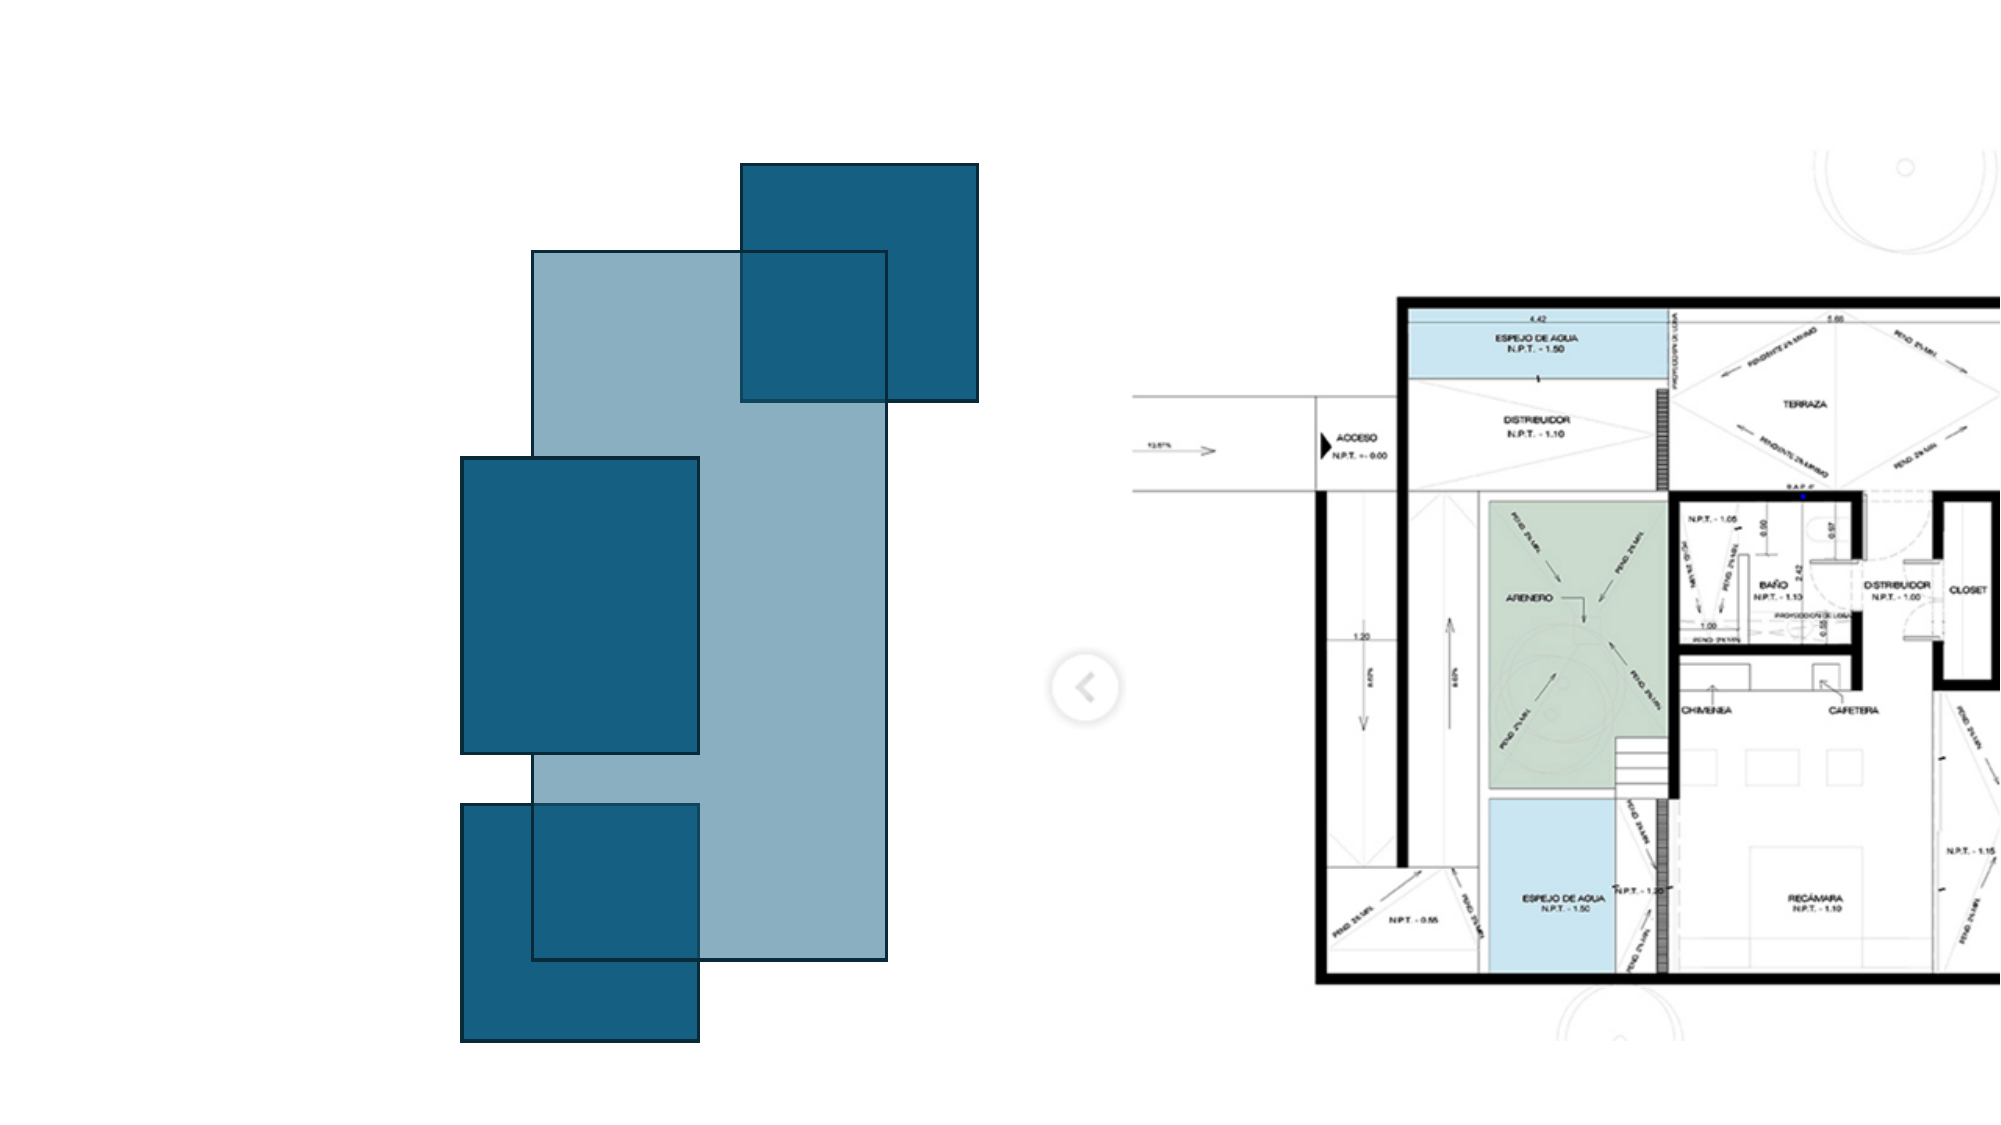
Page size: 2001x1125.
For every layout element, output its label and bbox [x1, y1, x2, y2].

picture [1040, 138, 2000, 1042]
text_box [531, 250, 888, 962]
text_box [460, 803, 700, 1043]
text_box [460, 456, 700, 755]
text_box [740, 163, 979, 403]
